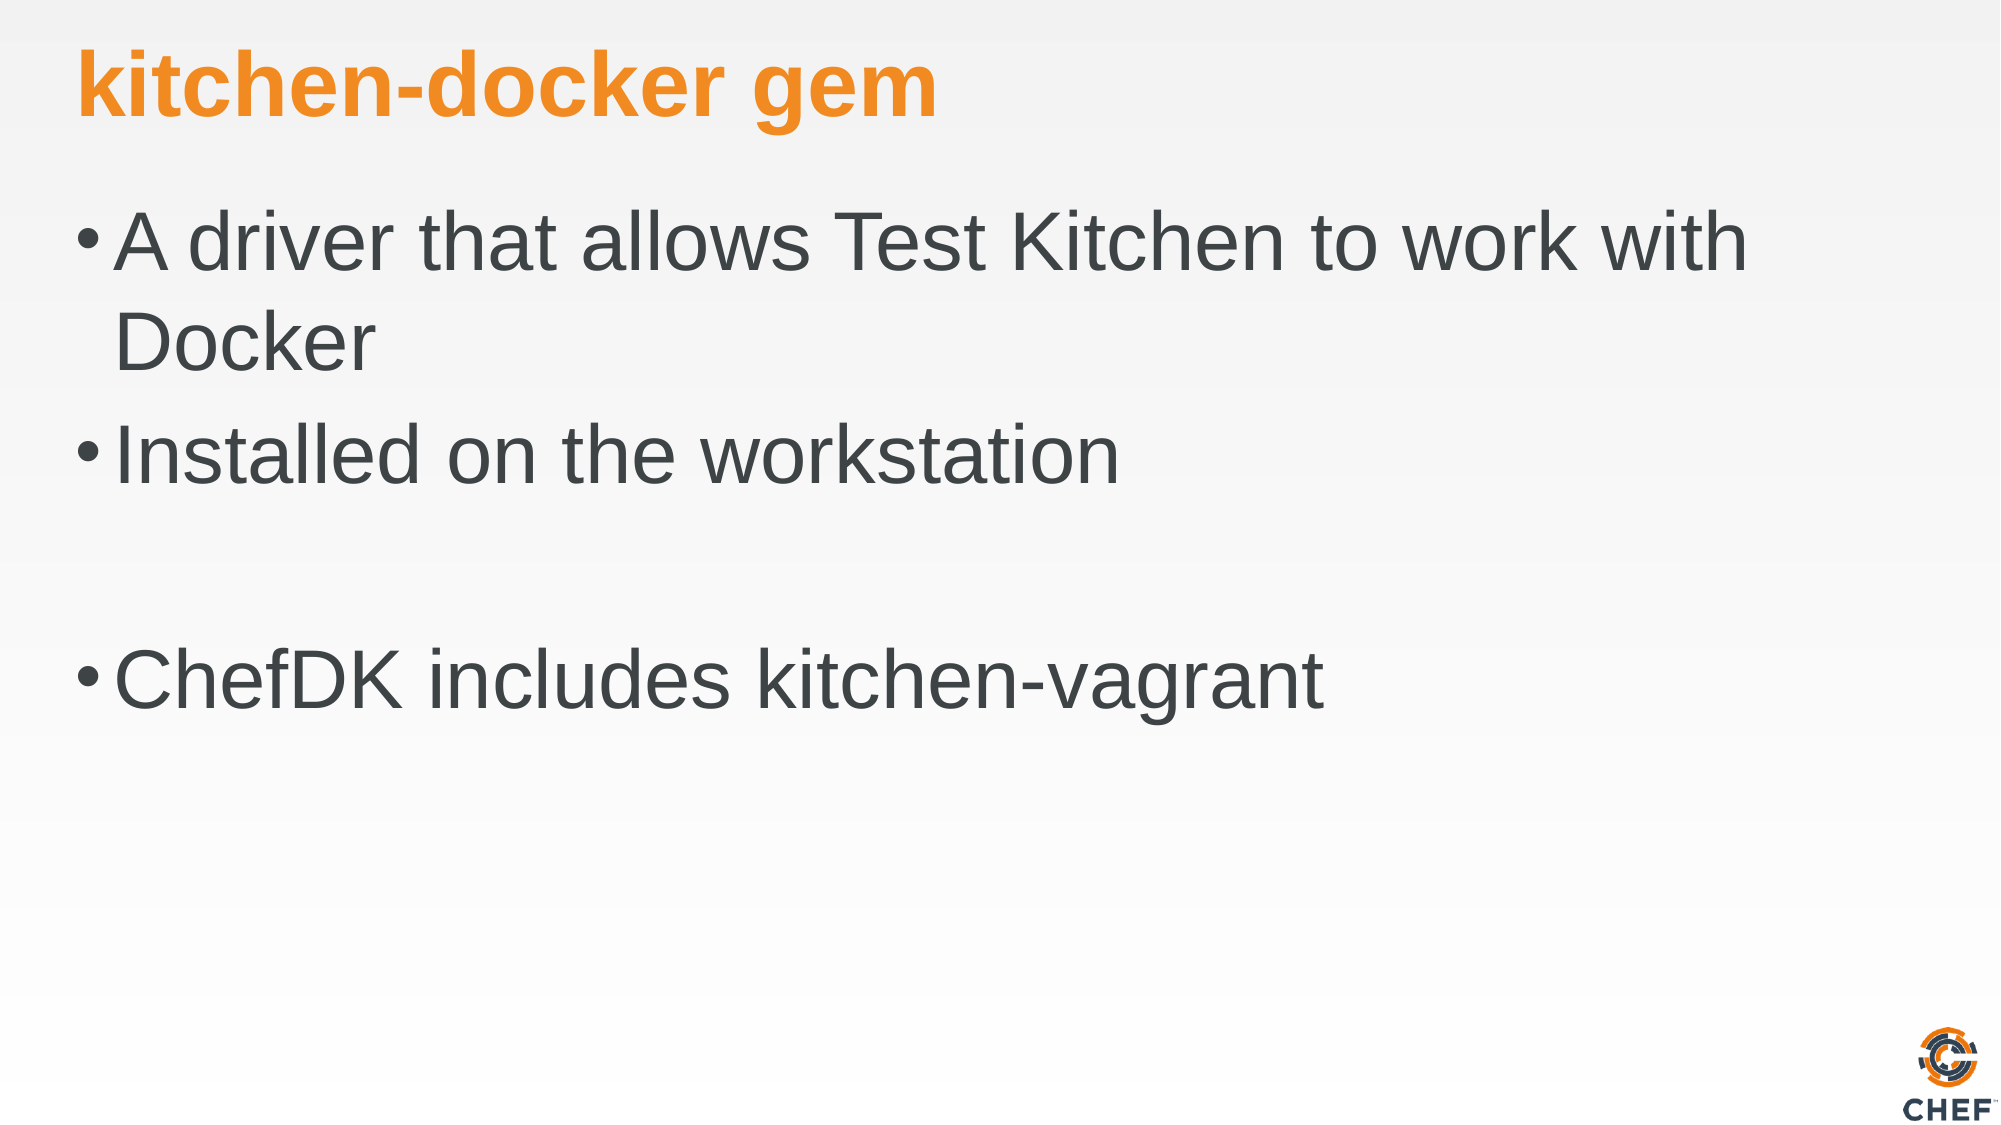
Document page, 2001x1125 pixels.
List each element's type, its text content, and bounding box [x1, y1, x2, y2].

title kitchen-docker gem [75, 37, 1913, 140]
list A driver that allows Test Kitchen to work with Docker Installed on the workstation ChefDK includes kitchen-vagrant [75, 187, 1913, 1050]
picture [1903, 1027, 1998, 1121]
